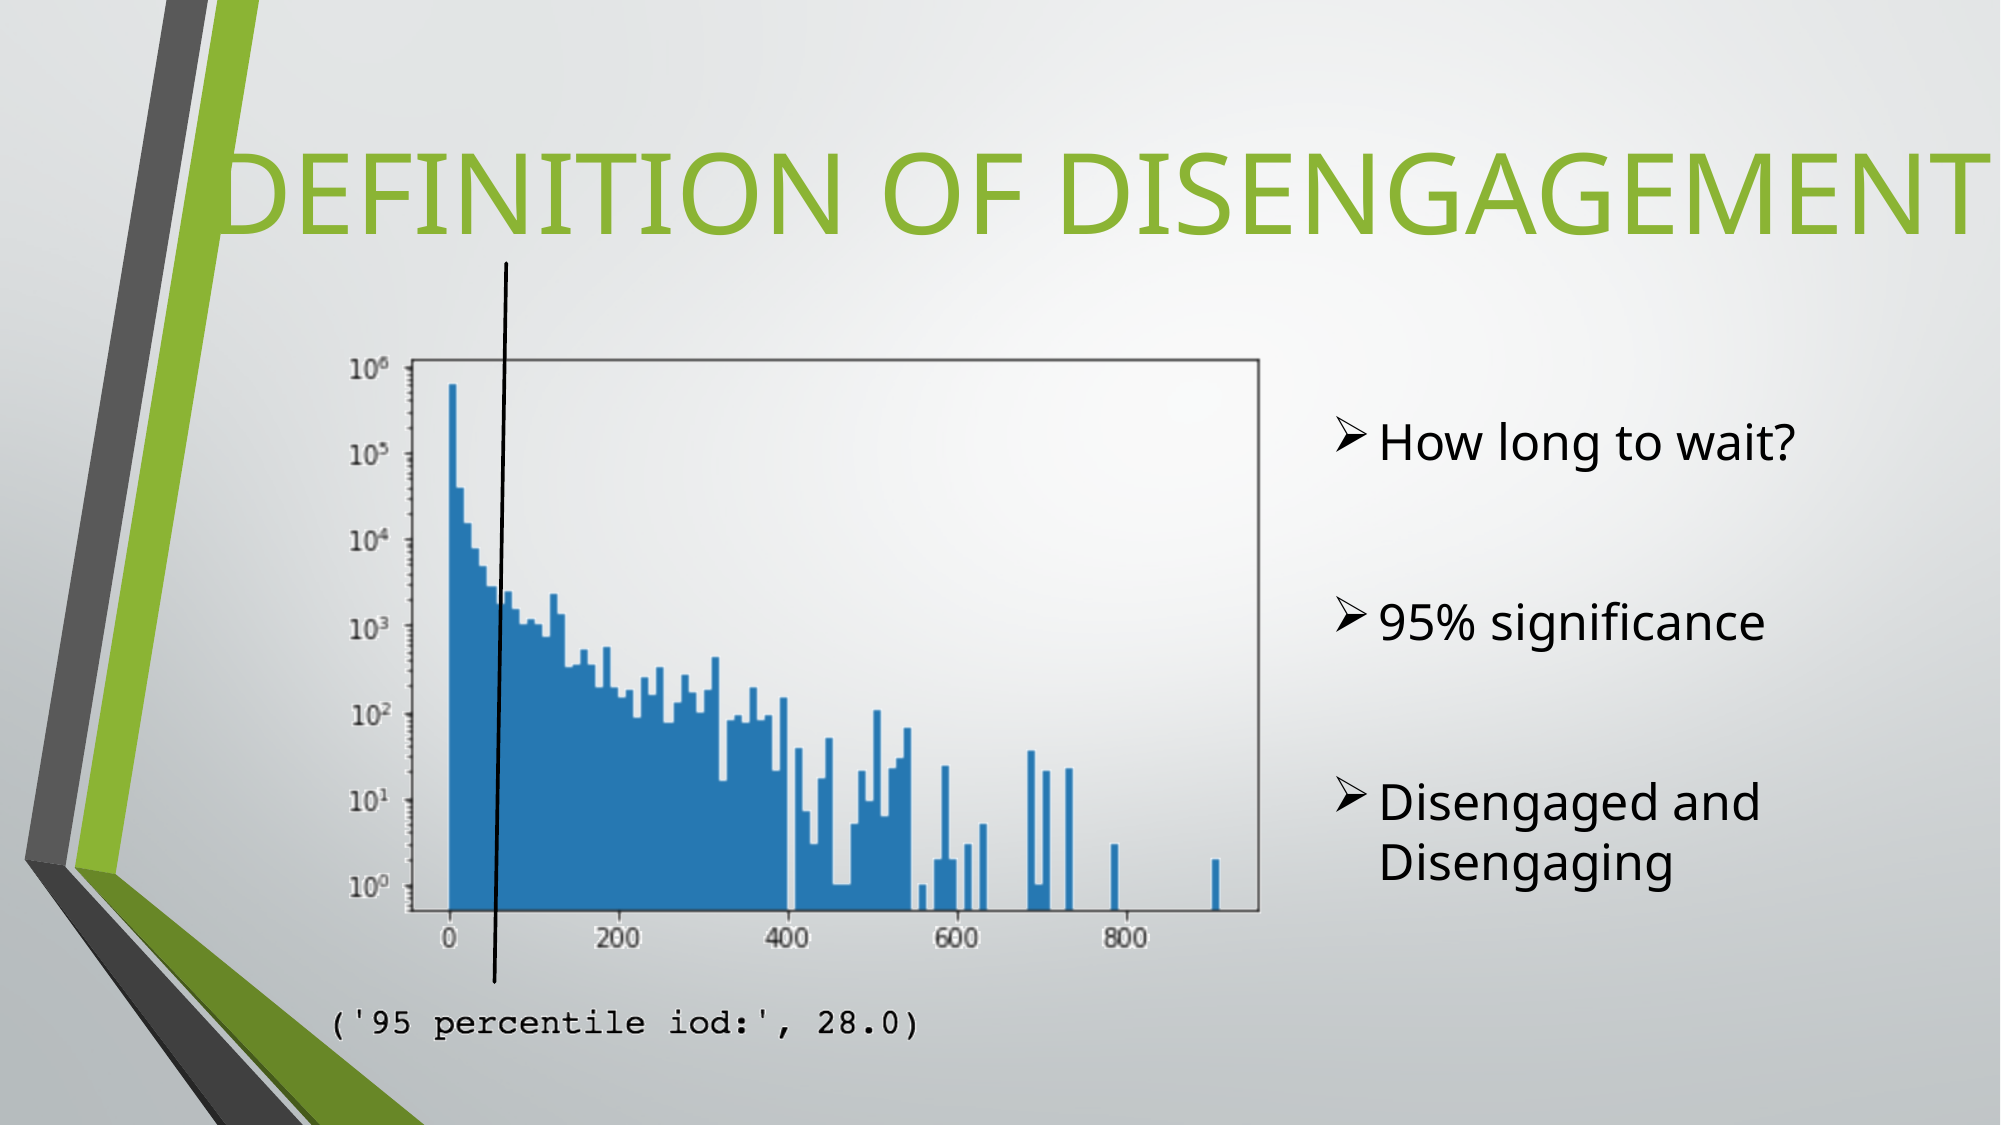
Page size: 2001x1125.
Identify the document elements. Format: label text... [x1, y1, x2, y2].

text_box How long to wait? 95% significance Disengaged and Disengaging [1409, 402, 2000, 898]
text_box DEFINITION OF DISENGAGEMENT [195, 114, 2000, 265]
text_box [494, 262, 507, 983]
picture [257, 326, 1409, 1069]
